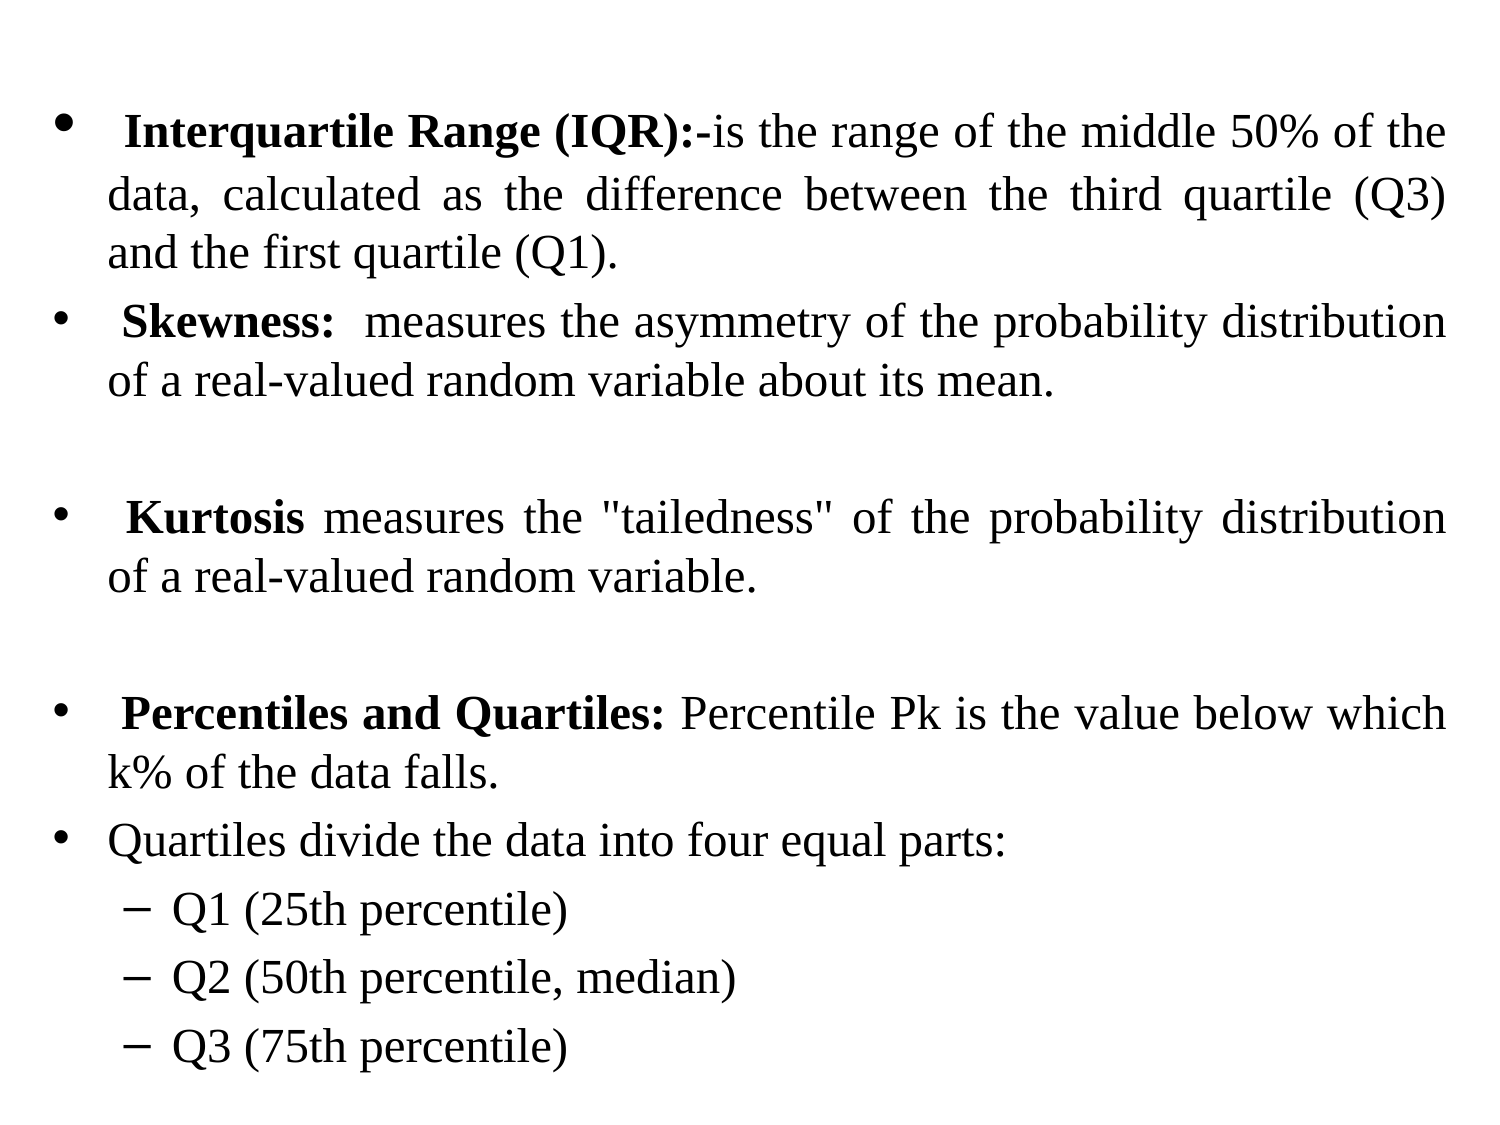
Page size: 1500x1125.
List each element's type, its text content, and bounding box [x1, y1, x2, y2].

list Interquartile Range (IQR):-is the range of the middle 50% of the data, calculated as the difference between the third quartile (Q3) and the first quartile (Q1). Skewness: measures the asymmetry of the probability distribution of a real-valued random variable about its mean. Kurtosis measures the "tailedness" of the probability distribution of a real-valued random variable. Percentiles and Quartiles: Percentile Pk is the value below which k% of the data falls. Quartiles divide the data into four equal parts: Q1 (25th percentile) Q2 (50th percentile, median) Q3 (75th percentile) [37, 75, 1463, 1088]
